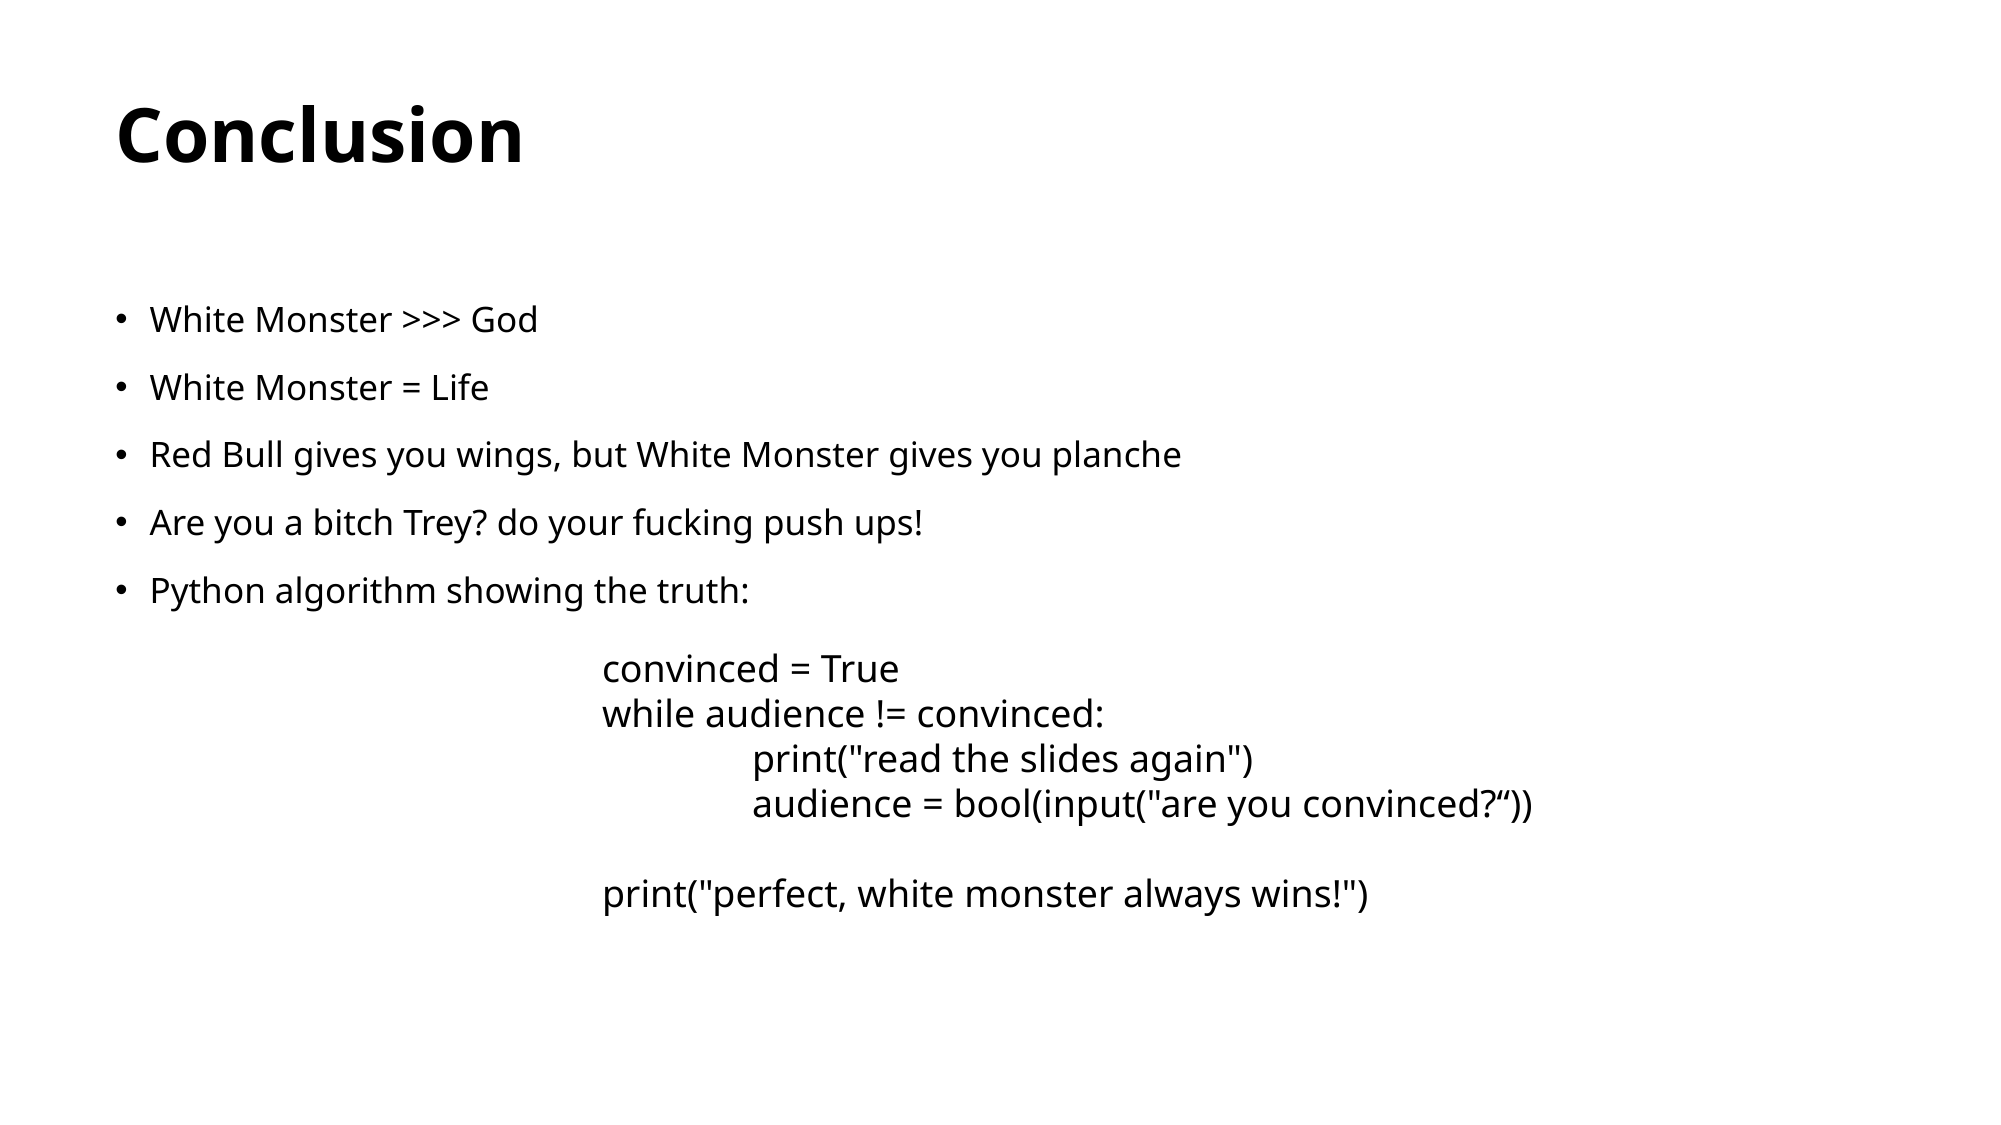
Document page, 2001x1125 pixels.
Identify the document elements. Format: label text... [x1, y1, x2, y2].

list White Monster >>> God White Monster = Life Red Bull gives you wings, but White Monster gives you planche Are you a bitch Trey? do your fucking push ups! Python algorithm showing the truth: [100, 281, 1849, 621]
title Conclusion [100, 90, 1849, 276]
text_box convinced = True while audience != convinced: print("read the slides again") audience = bool(input("are you convinced?“)) print("perfect, white monster always wins!") [587, 637, 1753, 923]
